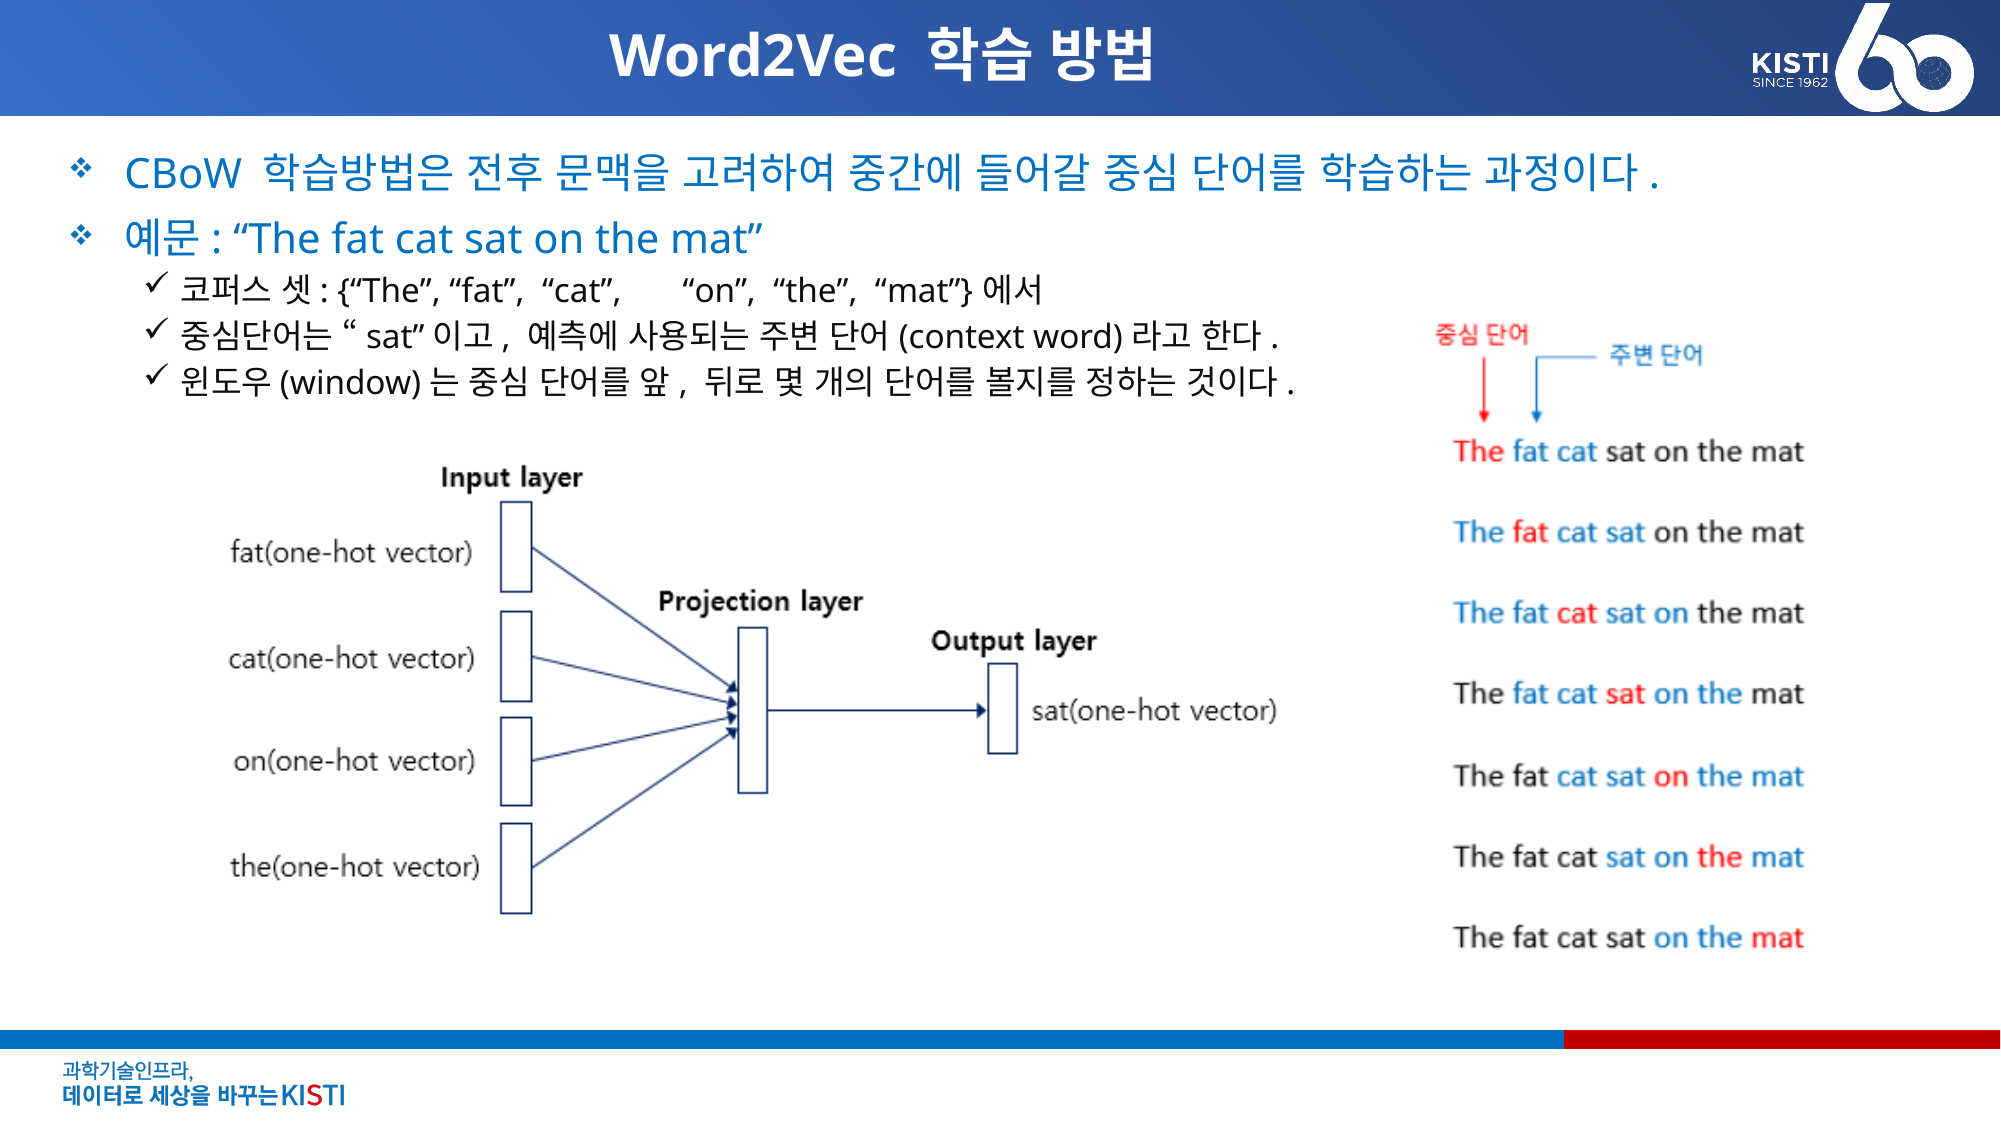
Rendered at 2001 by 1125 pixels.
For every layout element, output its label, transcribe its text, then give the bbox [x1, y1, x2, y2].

title Word2Vec 학습 방법 [63, 0, 1720, 116]
picture [1753, 3, 1974, 112]
picture [63, 1061, 344, 1106]
list CBoW 학습방법은 전후 문맥을 고려하여 중간에 들어갈 중심 단어를 학습하는 과정이다. 예문: “The fat cat sat on the mat” 코퍼스 셋: {“The”, “fat”, “cat”, “on”, “the”, “mat”}에서 중심단어는 “sat”이고, 예측에 사용되는 주변 단어(context word)라고 한다. 윈도우(window)는 중심 단어를 앞, 뒤로 몇 개의 단어를 볼지를 정하는 것이다. [53, 144, 1947, 1015]
picture [1403, 264, 1847, 1009]
picture [202, 453, 1351, 930]
